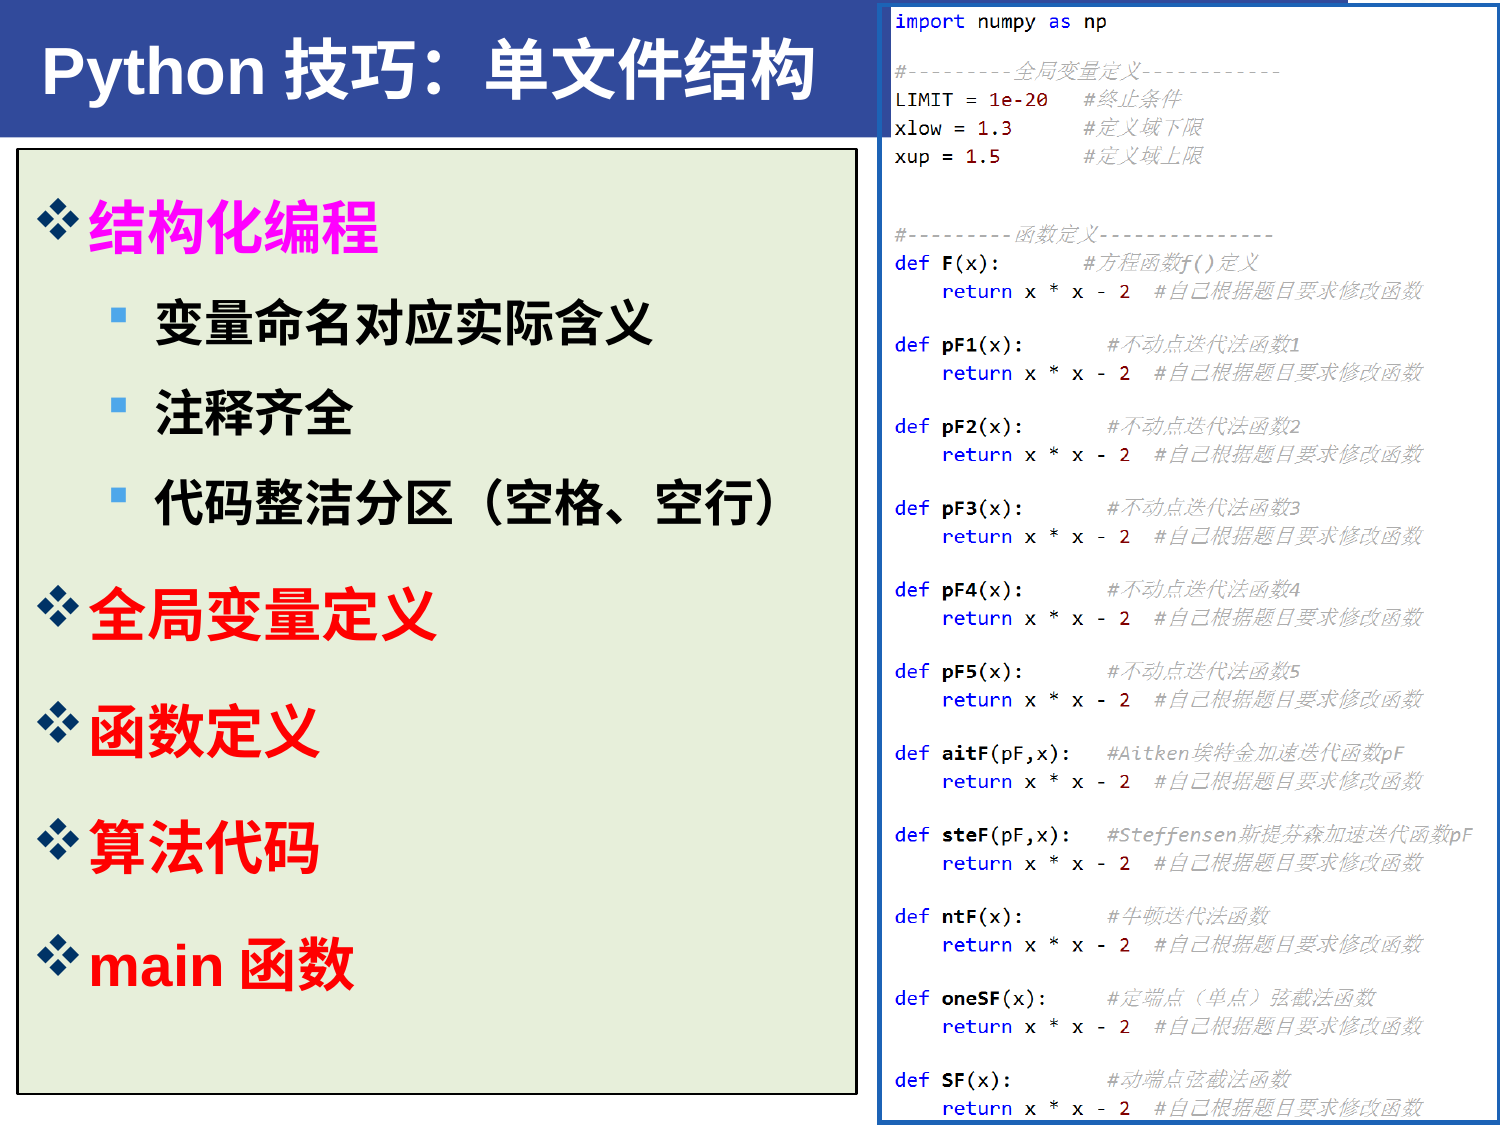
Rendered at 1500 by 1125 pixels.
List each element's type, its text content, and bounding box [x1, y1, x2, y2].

list 结构化编程 变量命名对应实际含义 注释齐全 代码整洁分区（空格、空行） 全局变量定义 函数定义 算法代码 main函数 [17, 149, 857, 1094]
title Python技巧：单文件结构 [26, 28, 876, 109]
picture [881, 6, 1498, 1121]
